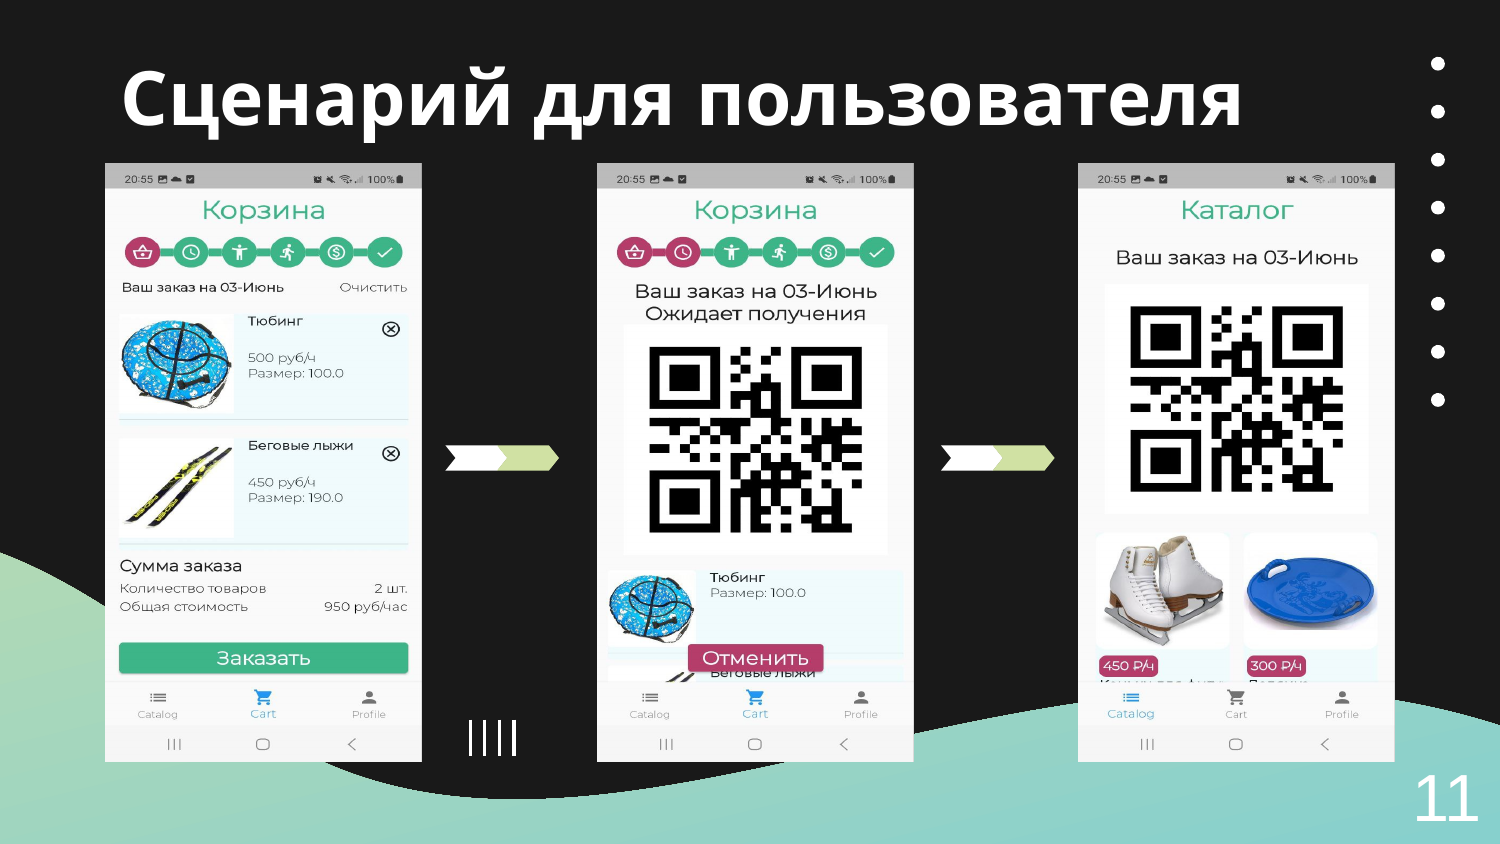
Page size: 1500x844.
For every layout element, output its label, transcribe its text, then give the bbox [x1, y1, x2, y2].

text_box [445, 445, 560, 471]
picture [597, 163, 915, 762]
text_box 11 [1397, 747, 1497, 843]
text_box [940, 445, 1055, 471]
picture [105, 163, 423, 762]
picture [1077, 163, 1395, 762]
title Cценарий для пользователя [105, 35, 1306, 207]
